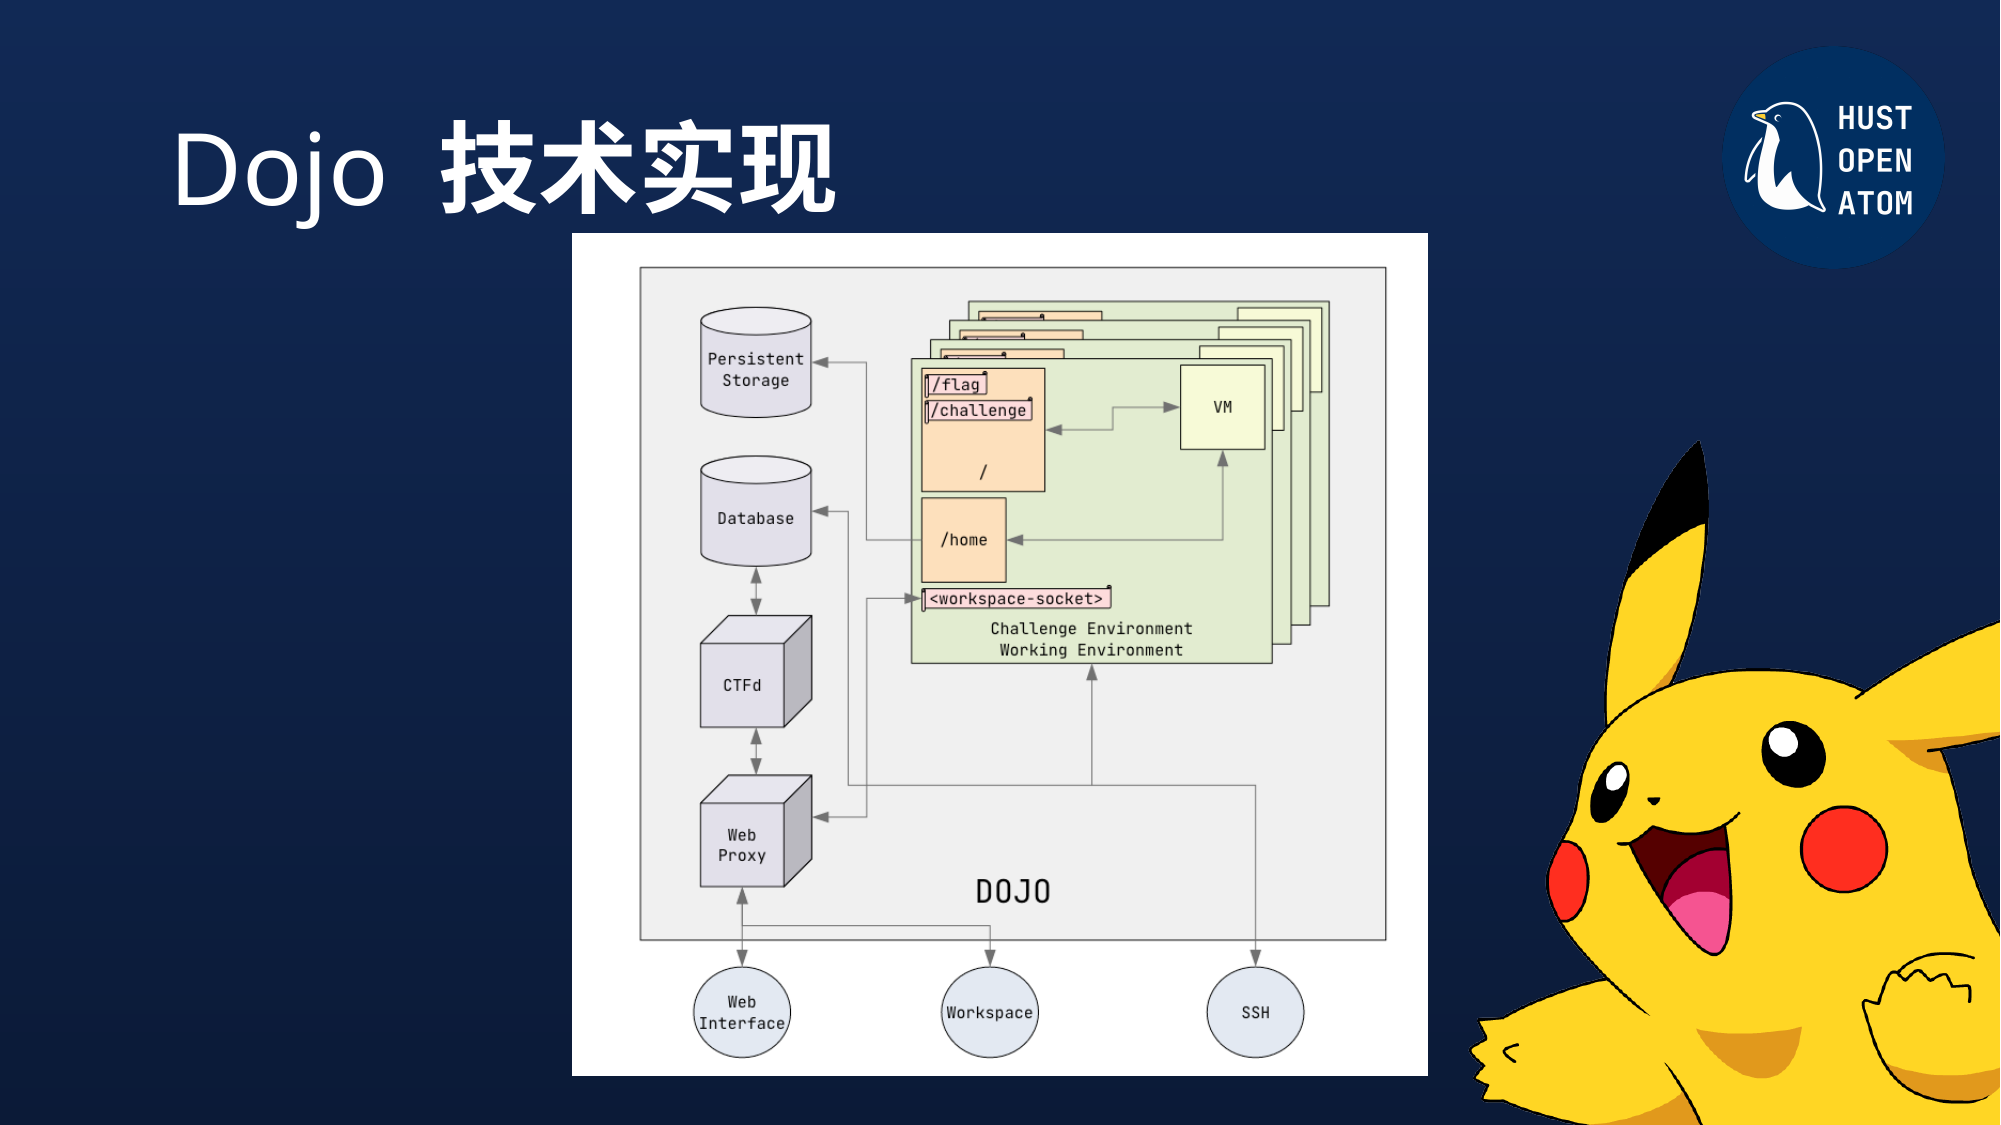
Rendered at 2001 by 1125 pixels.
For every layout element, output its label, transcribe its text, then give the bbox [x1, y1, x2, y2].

picture [572, 233, 1428, 1076]
picture [1722, 46, 1945, 269]
text_box Dojo 技术实现 [154, 118, 944, 233]
picture [1455, 435, 2000, 1125]
